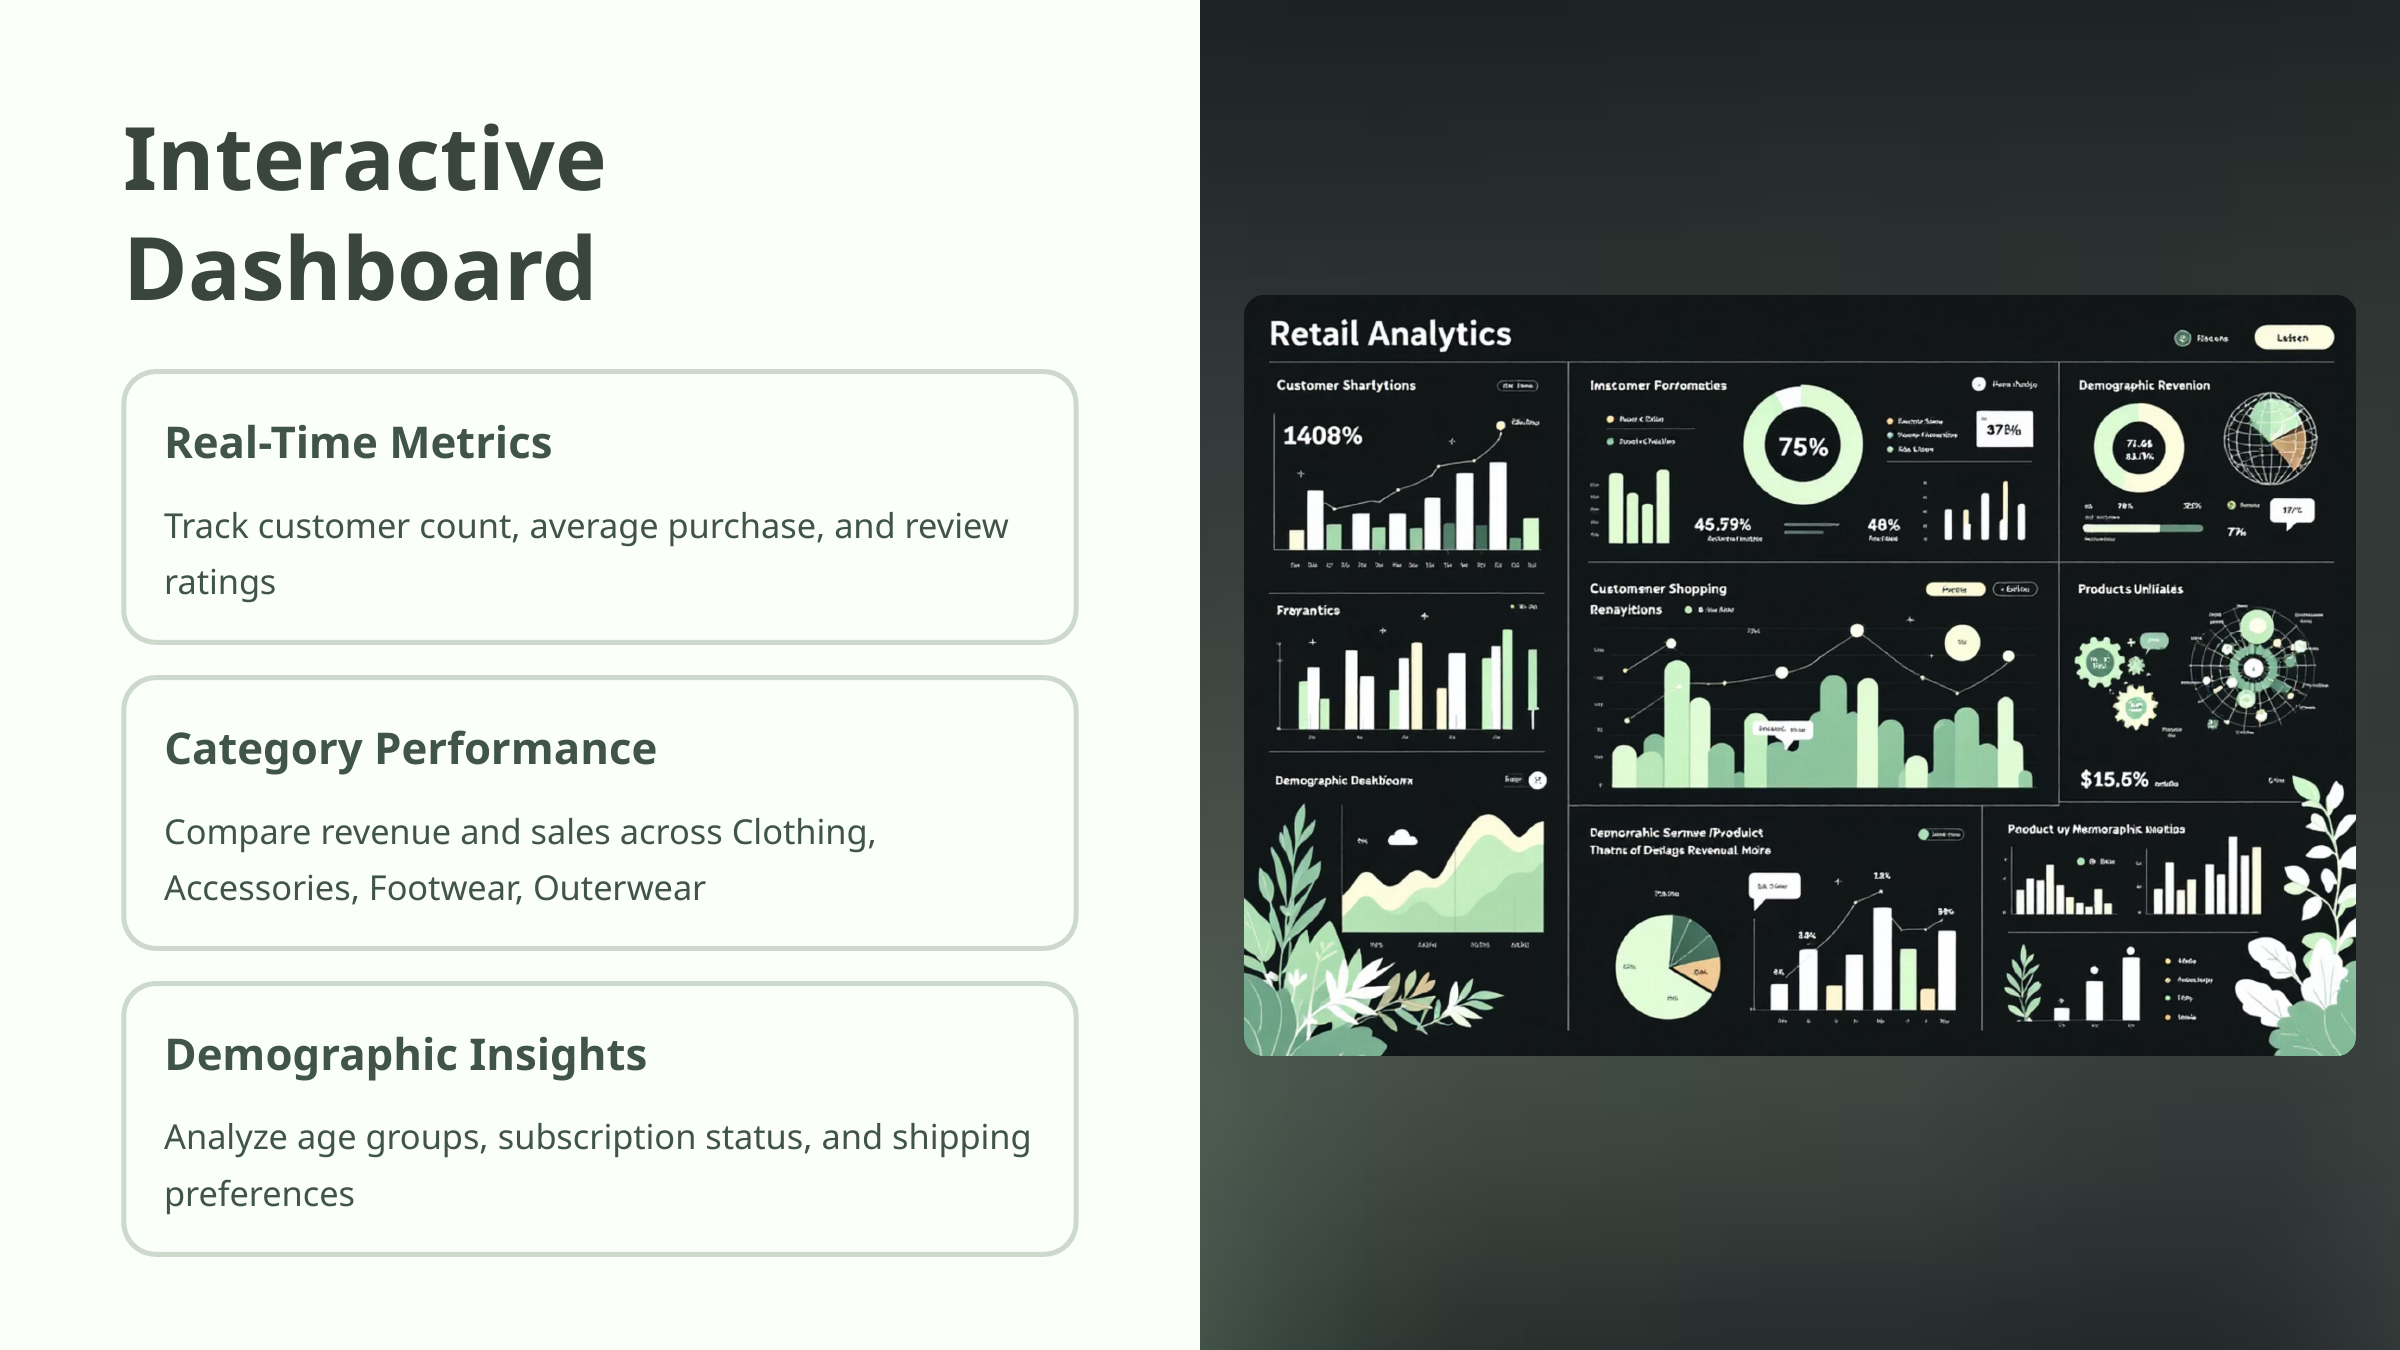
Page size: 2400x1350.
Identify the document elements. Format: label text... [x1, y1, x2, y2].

text_box Track customer count, average purchase, and review ratings [164, 488, 1036, 602]
text_box Compare revenue and sales across Clothing, Accessories, Footwear, Outerwear [164, 794, 1036, 908]
text_box [123, 371, 1077, 643]
text_box [123, 983, 1077, 1255]
text_box Category Performance [164, 718, 676, 774]
text_box Analyze age groups, subscription status, and shipping preferences [164, 1100, 1036, 1214]
text_box Real-Time Metrics [164, 412, 607, 468]
text_box Interactive Dashboard [123, 97, 1076, 319]
picture [1199, 0, 2400, 1350]
text_box Demographic Insights [164, 1024, 666, 1080]
text_box [123, 677, 1077, 949]
